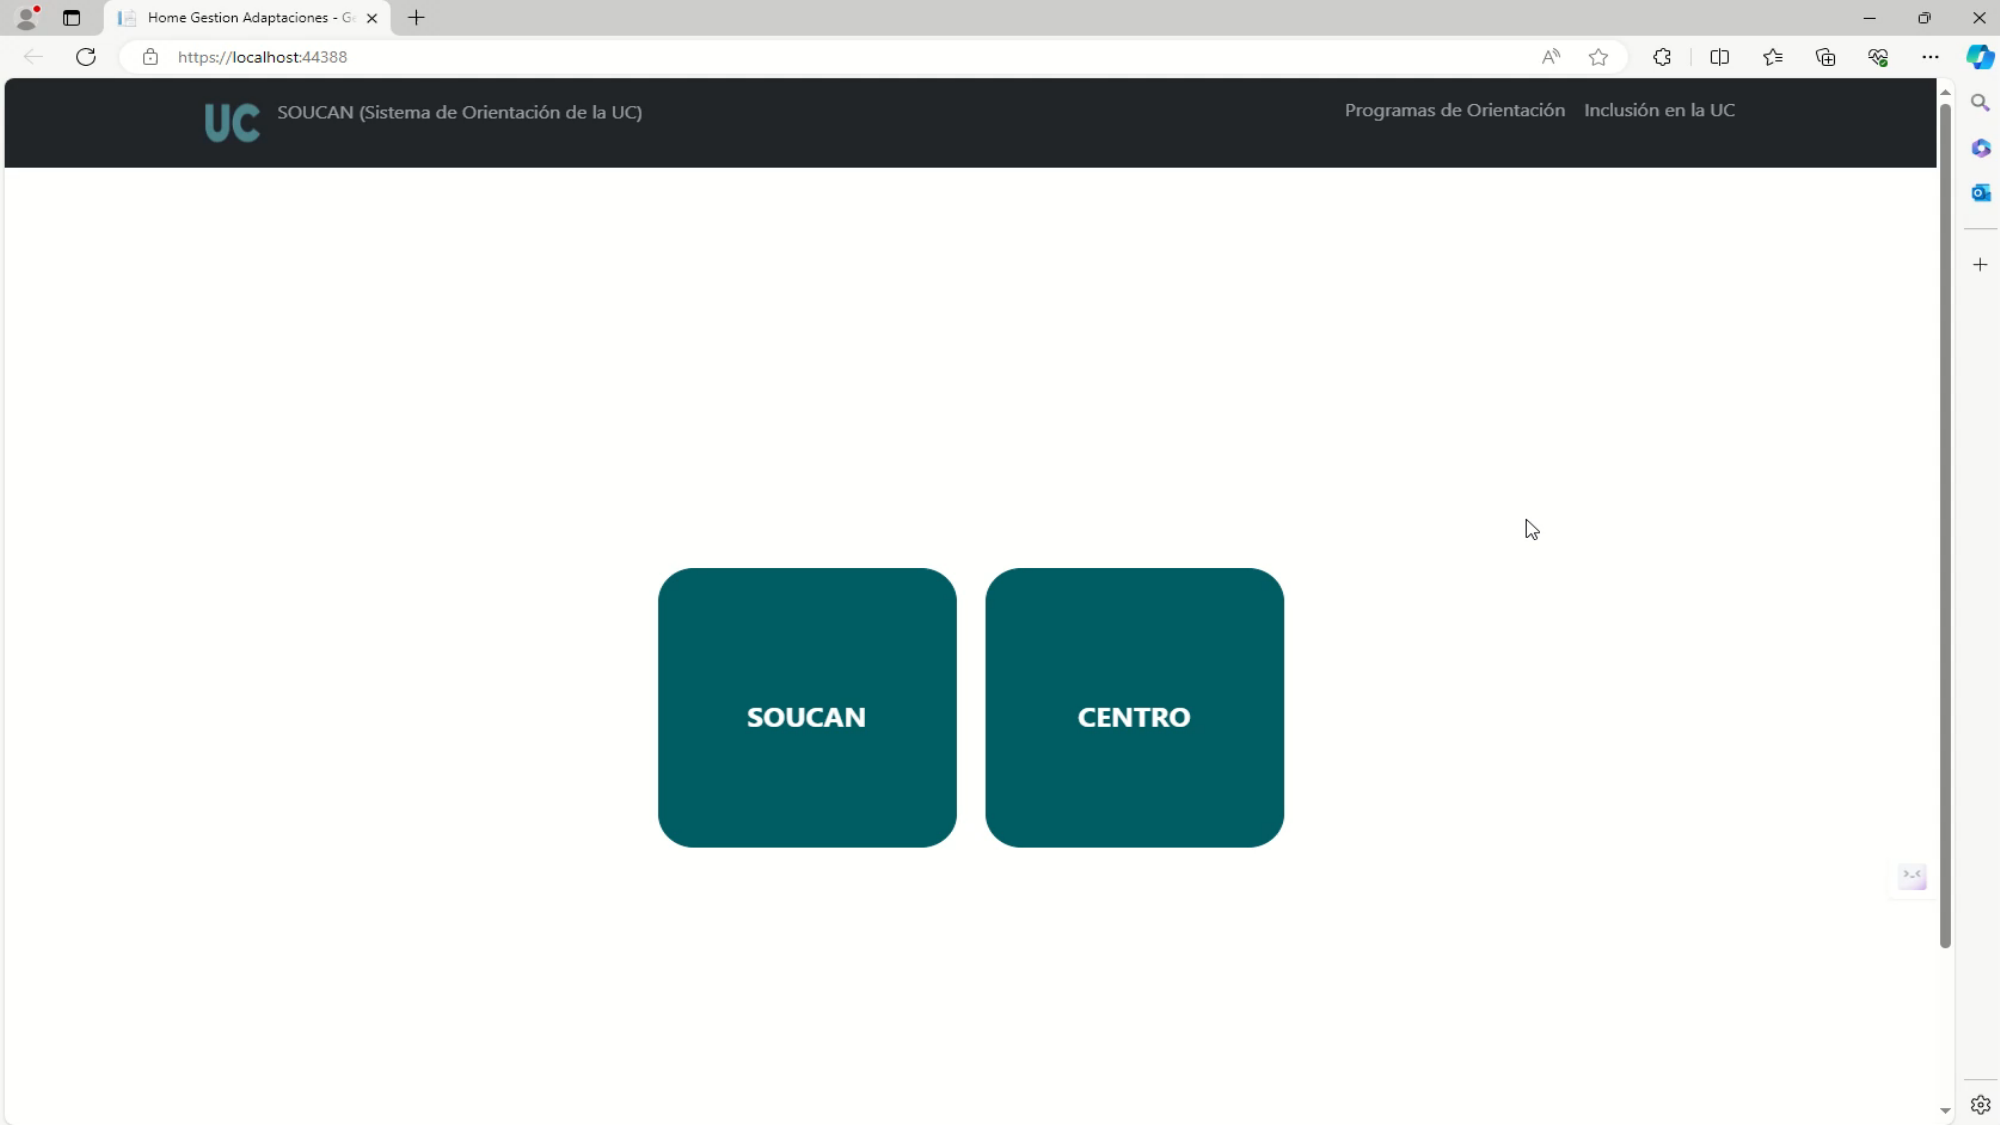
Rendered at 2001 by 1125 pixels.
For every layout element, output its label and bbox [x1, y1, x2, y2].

text_box [0, 0, 2000, 1125]
